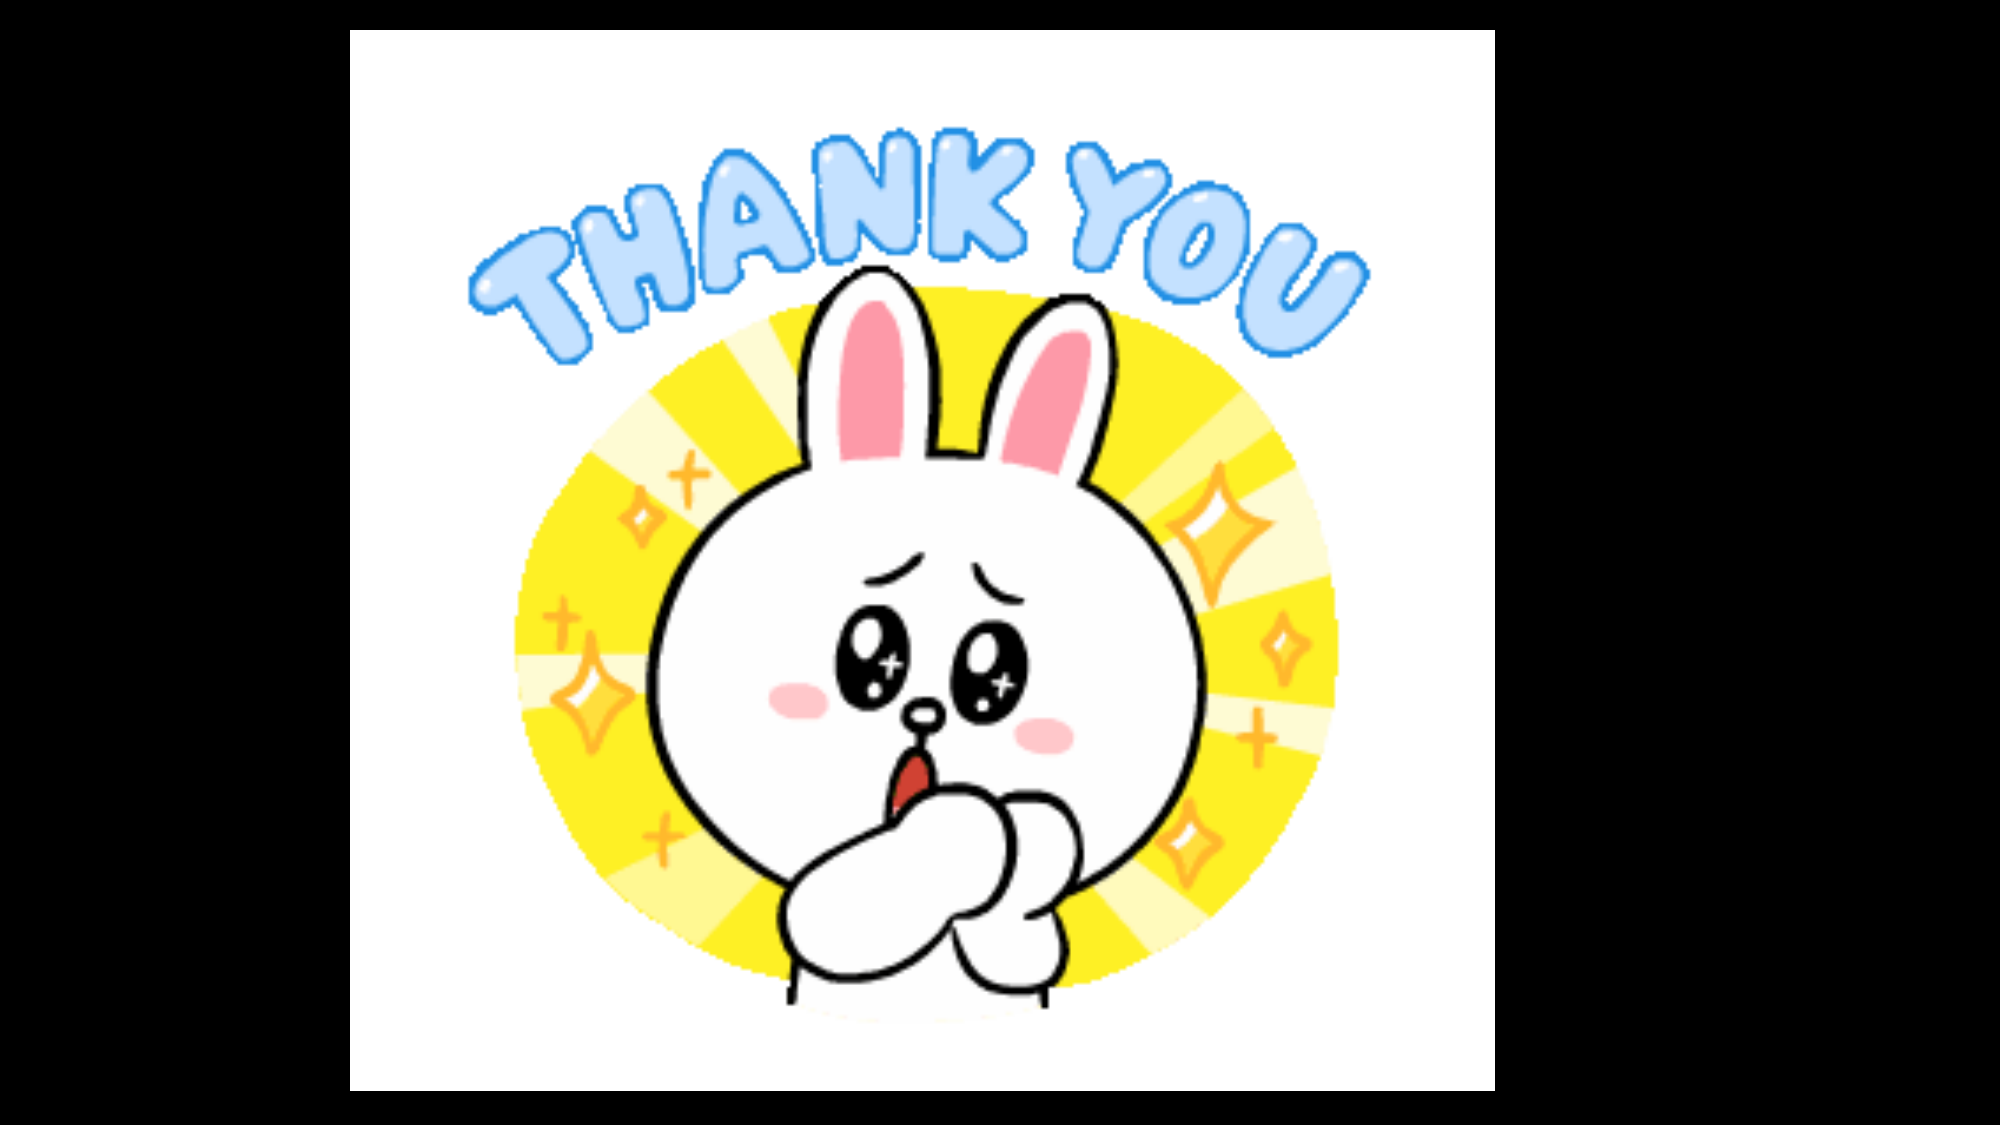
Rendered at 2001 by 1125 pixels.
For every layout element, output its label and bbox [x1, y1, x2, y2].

picture [350, 30, 1495, 1091]
